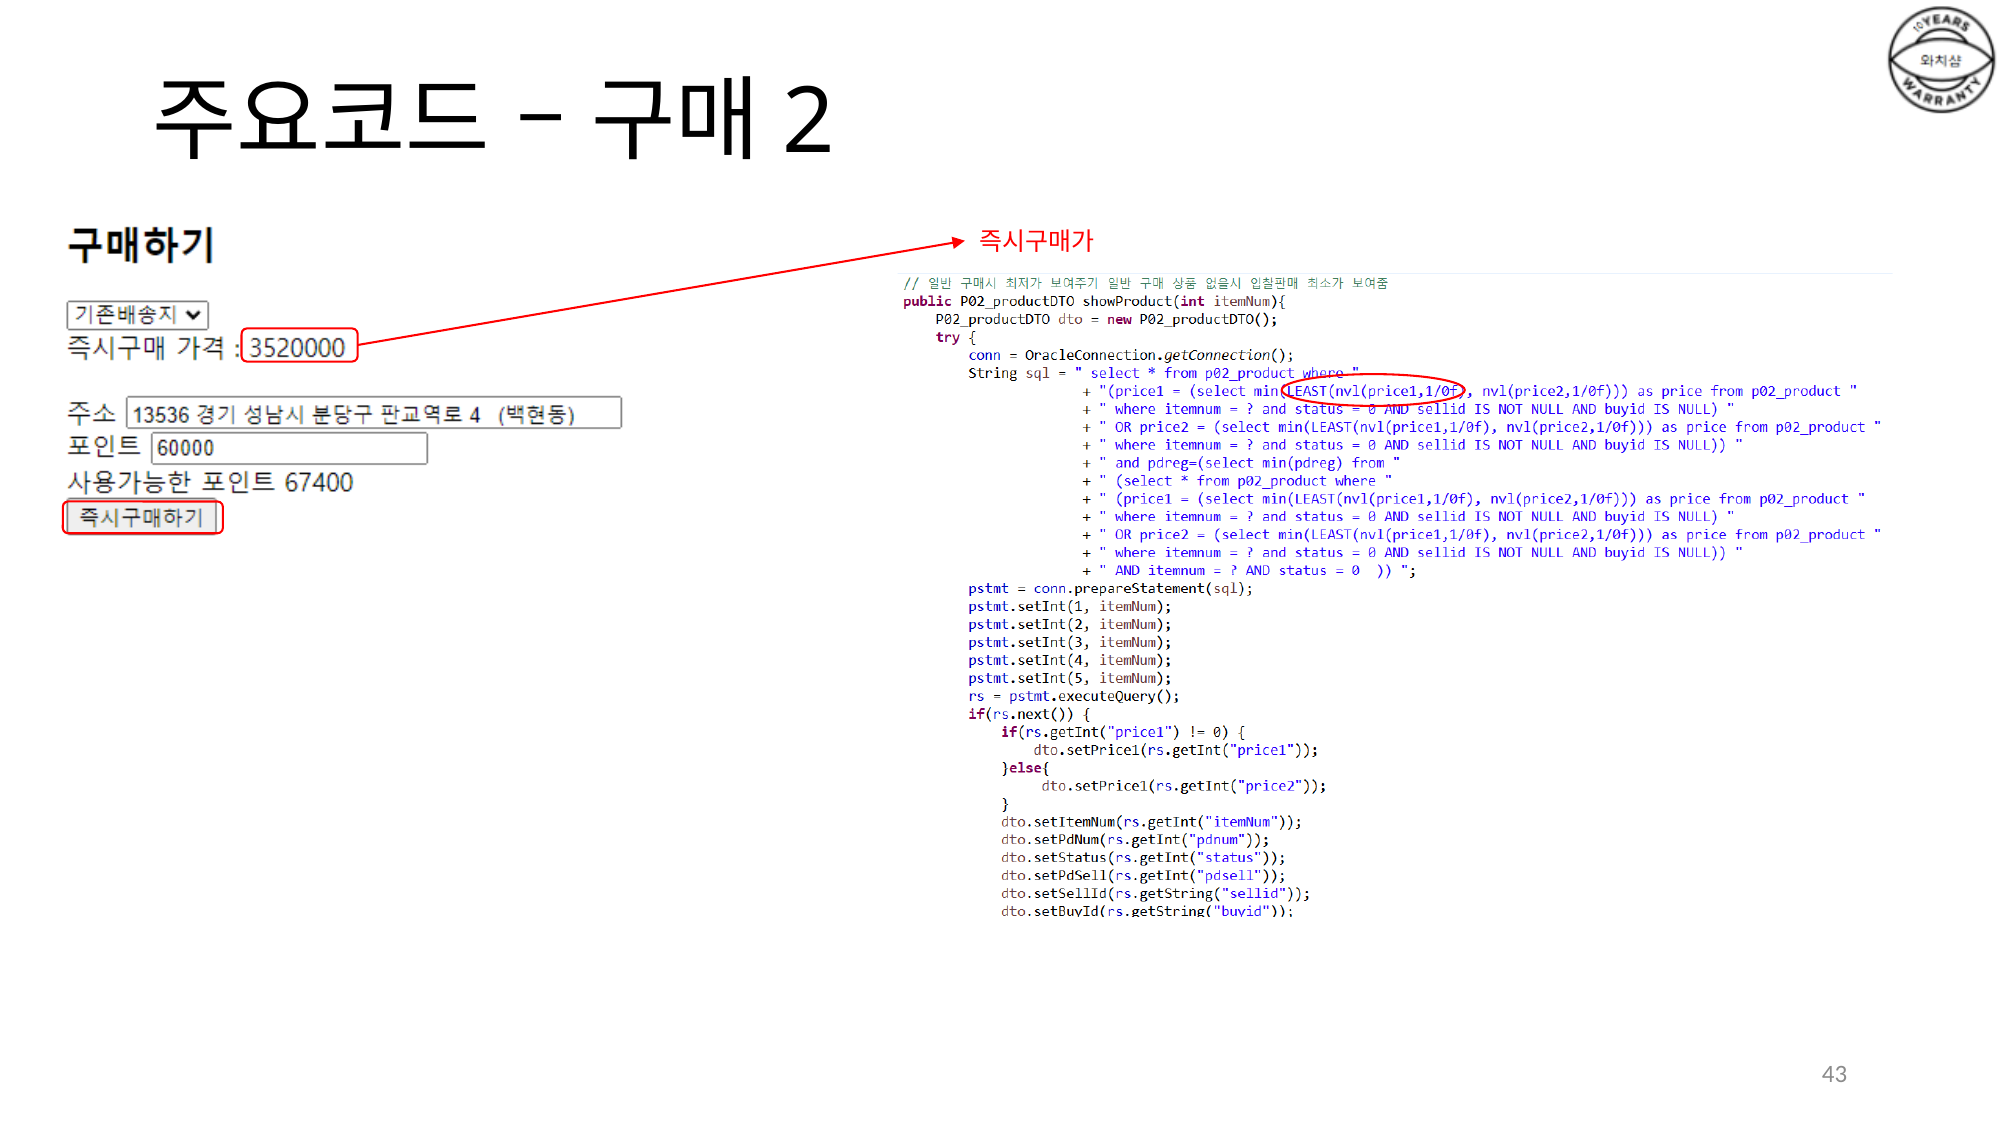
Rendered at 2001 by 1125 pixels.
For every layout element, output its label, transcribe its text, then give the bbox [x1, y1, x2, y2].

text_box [357, 241, 965, 345]
picture [59, 218, 854, 549]
slide_number 43 [1412, 1042, 1863, 1103]
picture [1884, 2, 2000, 118]
text_box 즉시구매가 [964, 218, 1899, 264]
picture [897, 273, 1893, 917]
title 주요코드 – 구매2 [137, 59, 1863, 186]
